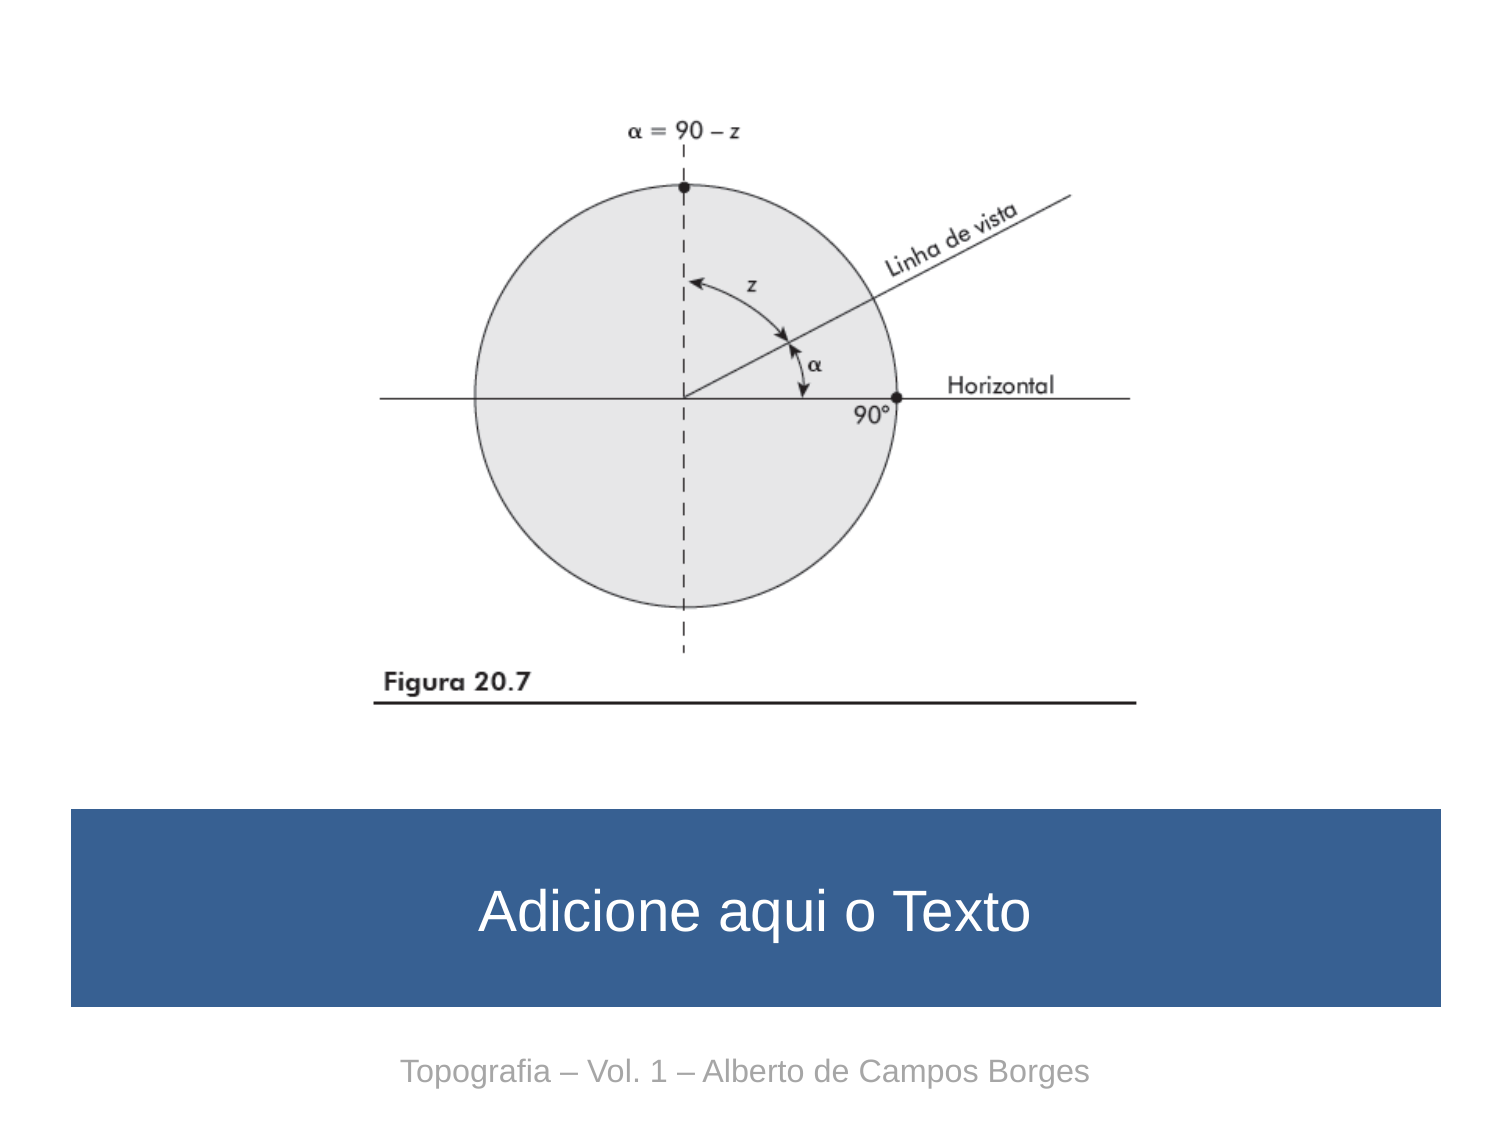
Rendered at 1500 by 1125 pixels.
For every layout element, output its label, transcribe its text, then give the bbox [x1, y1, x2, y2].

footer Topografia – Vol. 1 – Alberto de Campos Borges [0, 1042, 1500, 1103]
picture [340, 101, 1171, 720]
text_box Adicione aqui o Texto [70, 808, 1442, 1008]
